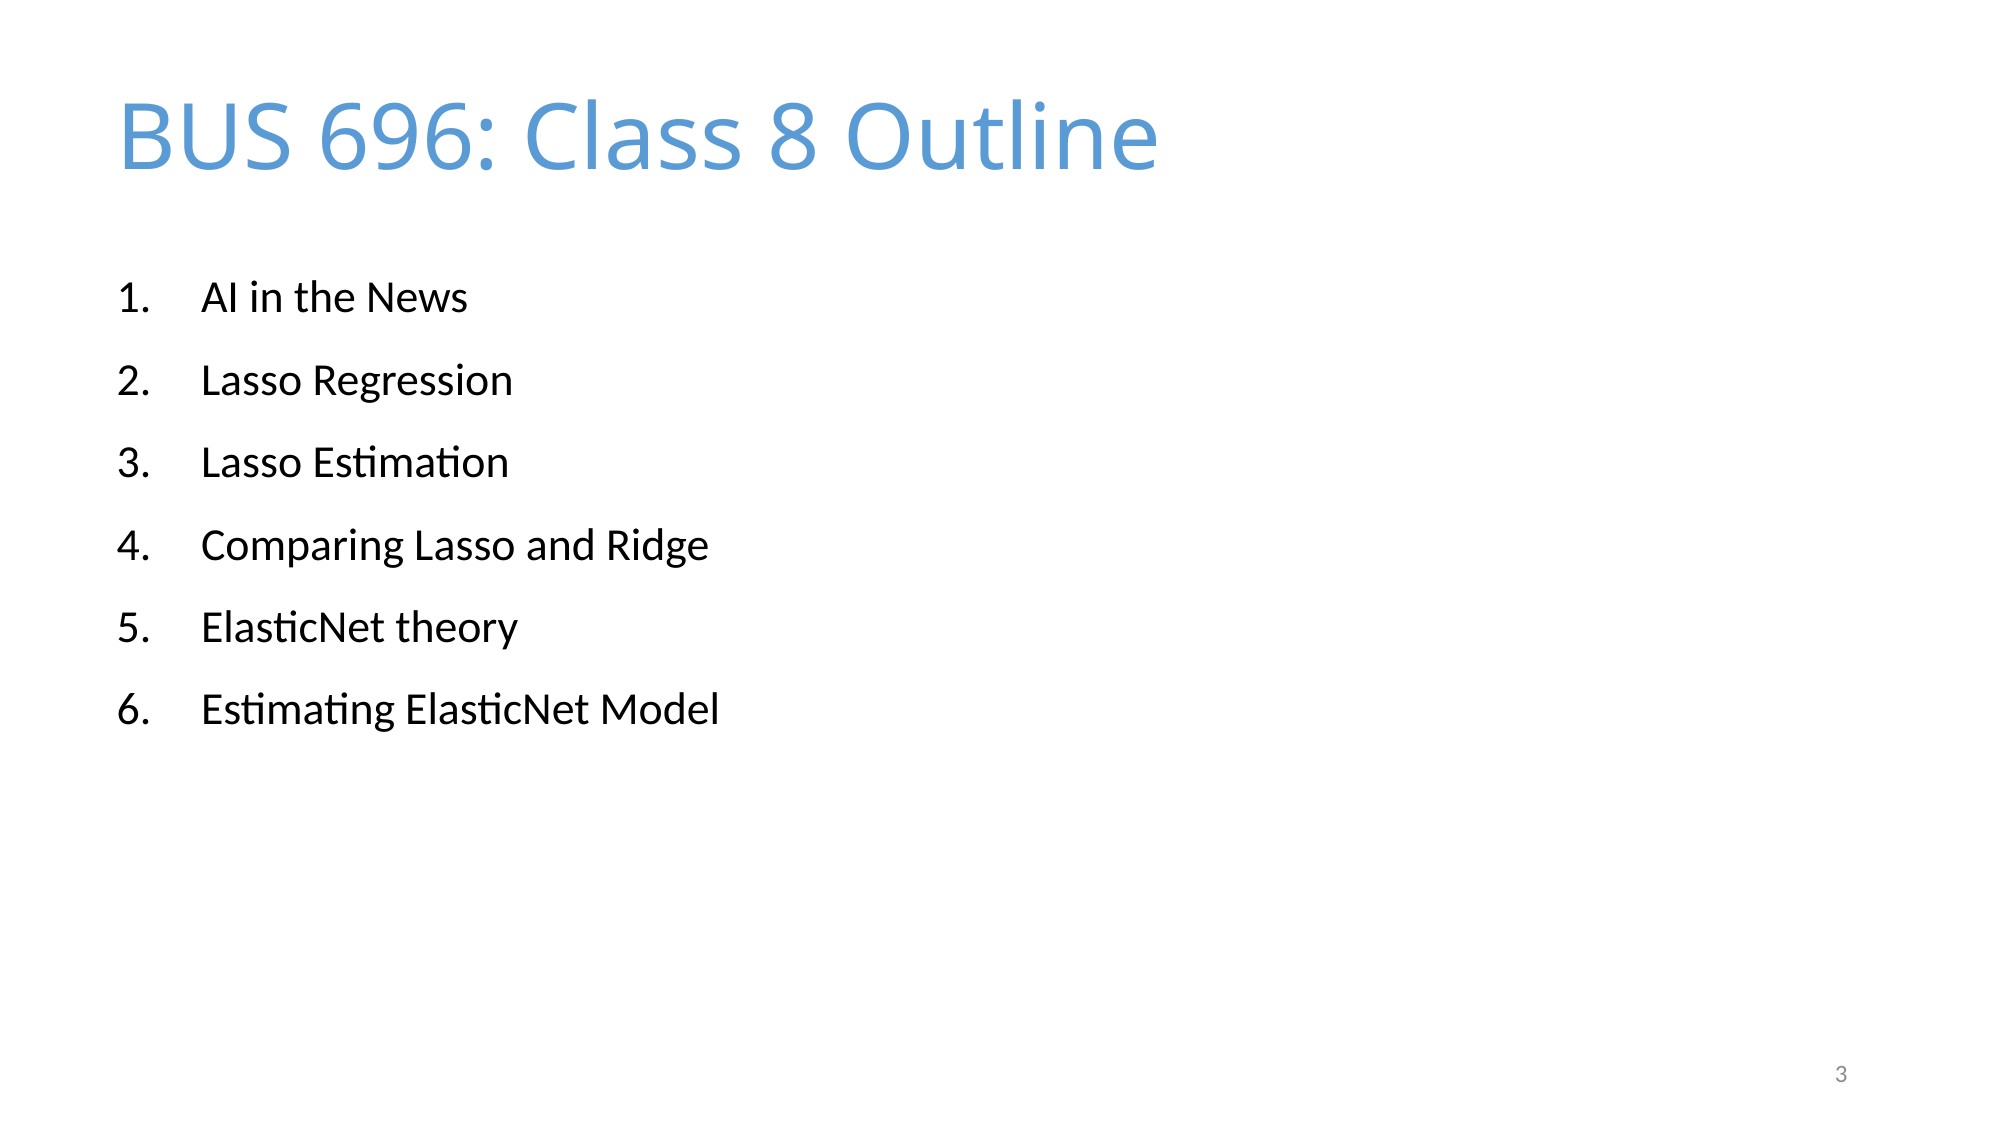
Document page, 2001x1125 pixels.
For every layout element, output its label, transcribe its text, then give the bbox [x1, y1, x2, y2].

text_box AI in the News Lasso Regression Lasso Estimation Comparing Lasso and Ridge ElasticNet theory Estimating ElasticNet Model [101, 231, 1602, 1125]
text_box BUS 696: Class 8 Outline [101, 47, 1602, 231]
slide_number 3 [1412, 1042, 1863, 1103]
